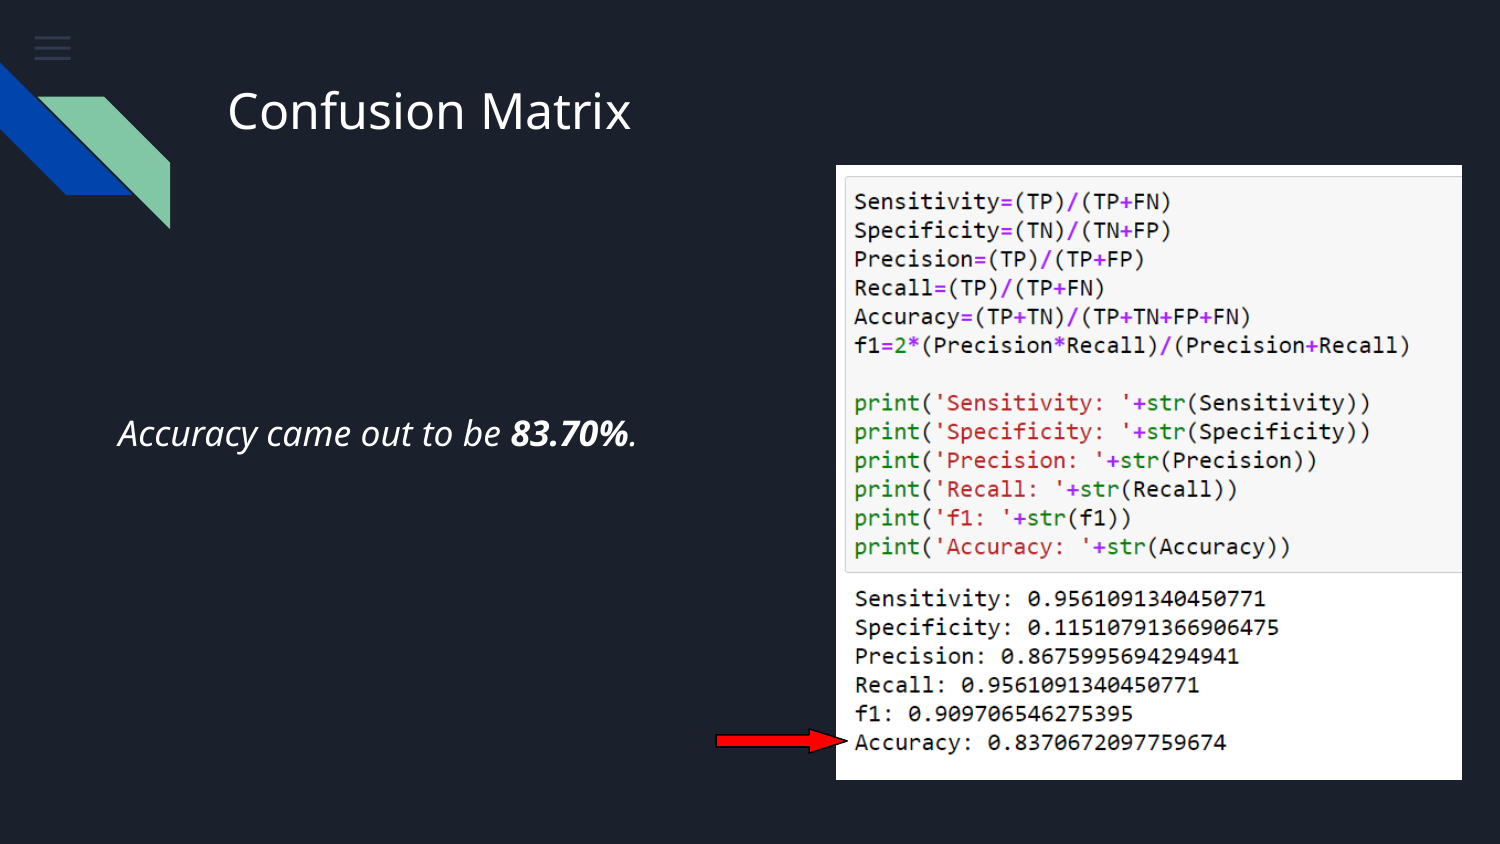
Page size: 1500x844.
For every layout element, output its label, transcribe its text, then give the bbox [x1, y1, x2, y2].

text_box [716, 728, 830, 754]
picture [835, 165, 1462, 780]
text_box Accuracy came out to be 83.70%. [103, 395, 727, 499]
title Confusion Matrix [212, 64, 836, 168]
